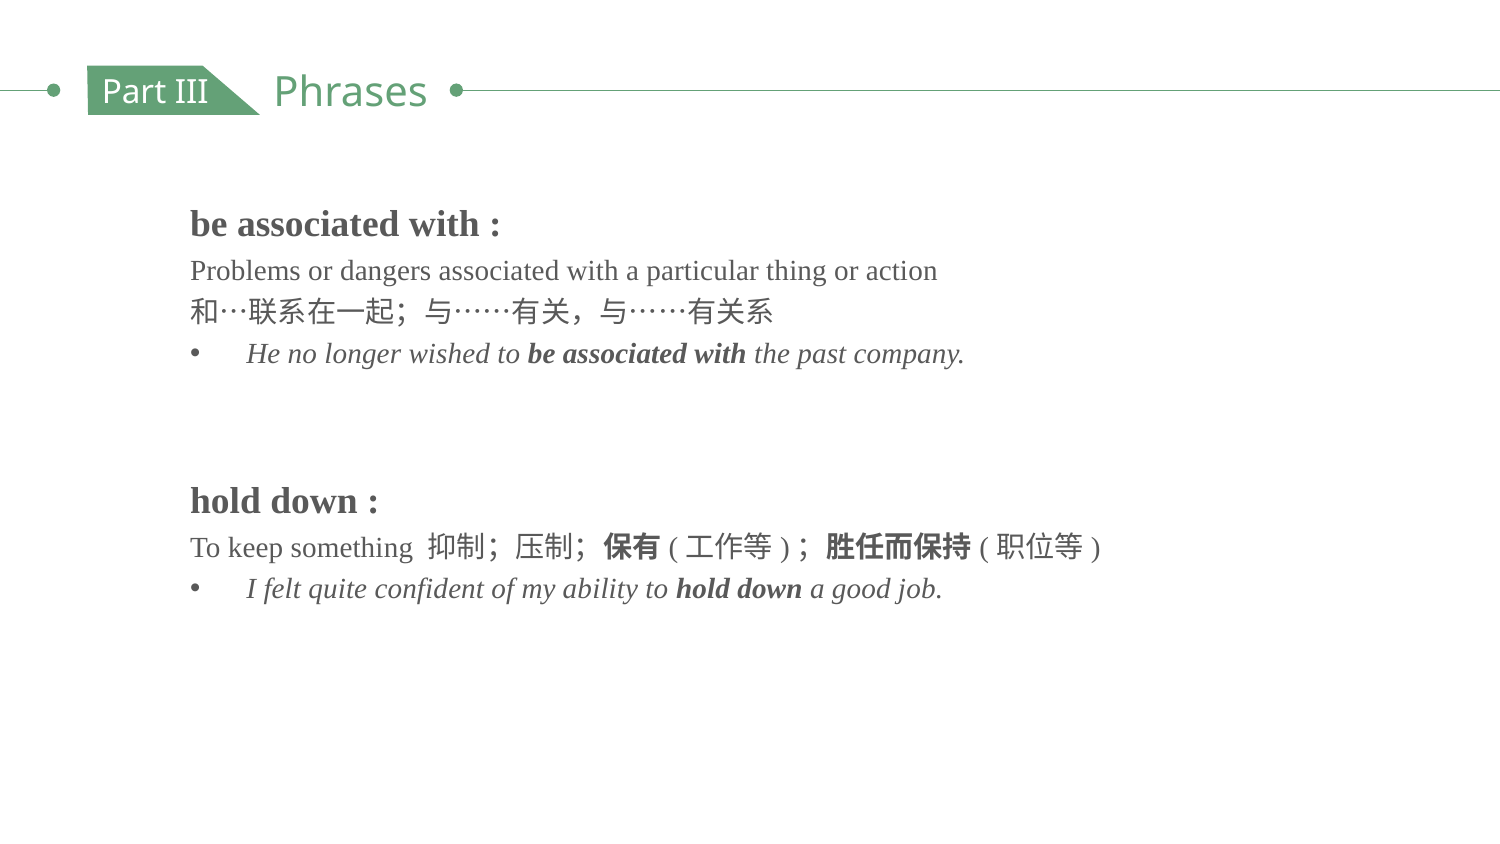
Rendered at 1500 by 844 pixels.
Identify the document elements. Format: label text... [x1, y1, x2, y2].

text_box hold down : To keep something 抑制；压制；保有(工作等)；胜任而保持(职位等) I felt quite confident of my ability to hold down a good job. [175, 459, 1277, 722]
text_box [23, 60, 35, 120]
text_box Part III [86, 64, 258, 116]
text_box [450, 84, 1500, 96]
text_box Phrases [258, 57, 1057, 123]
text_box be associated with : Problems or dangers associated with a particular thing or action 和…联系在一起；与……有关，与……有关系 He no longer wished to be associated with the past company. [175, 182, 1277, 417]
